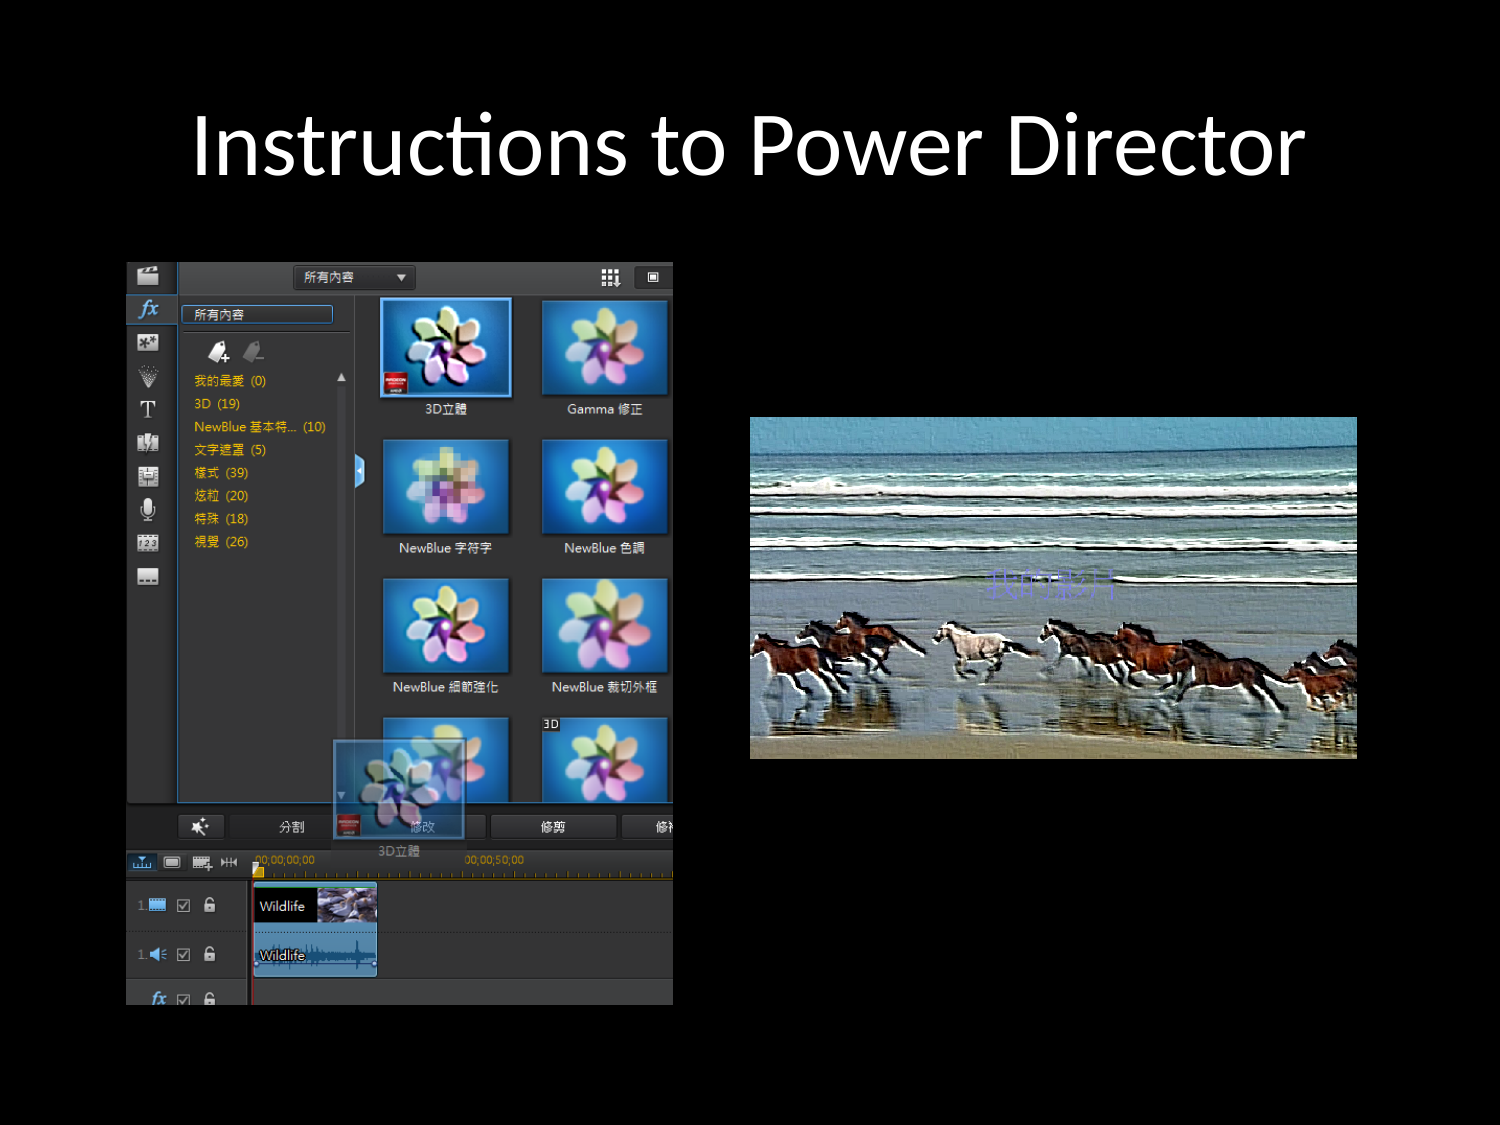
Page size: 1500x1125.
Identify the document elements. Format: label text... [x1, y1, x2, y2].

picture [750, 417, 1358, 760]
title Instructions to Power Director [75, 45, 1425, 233]
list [126, 262, 674, 1006]
